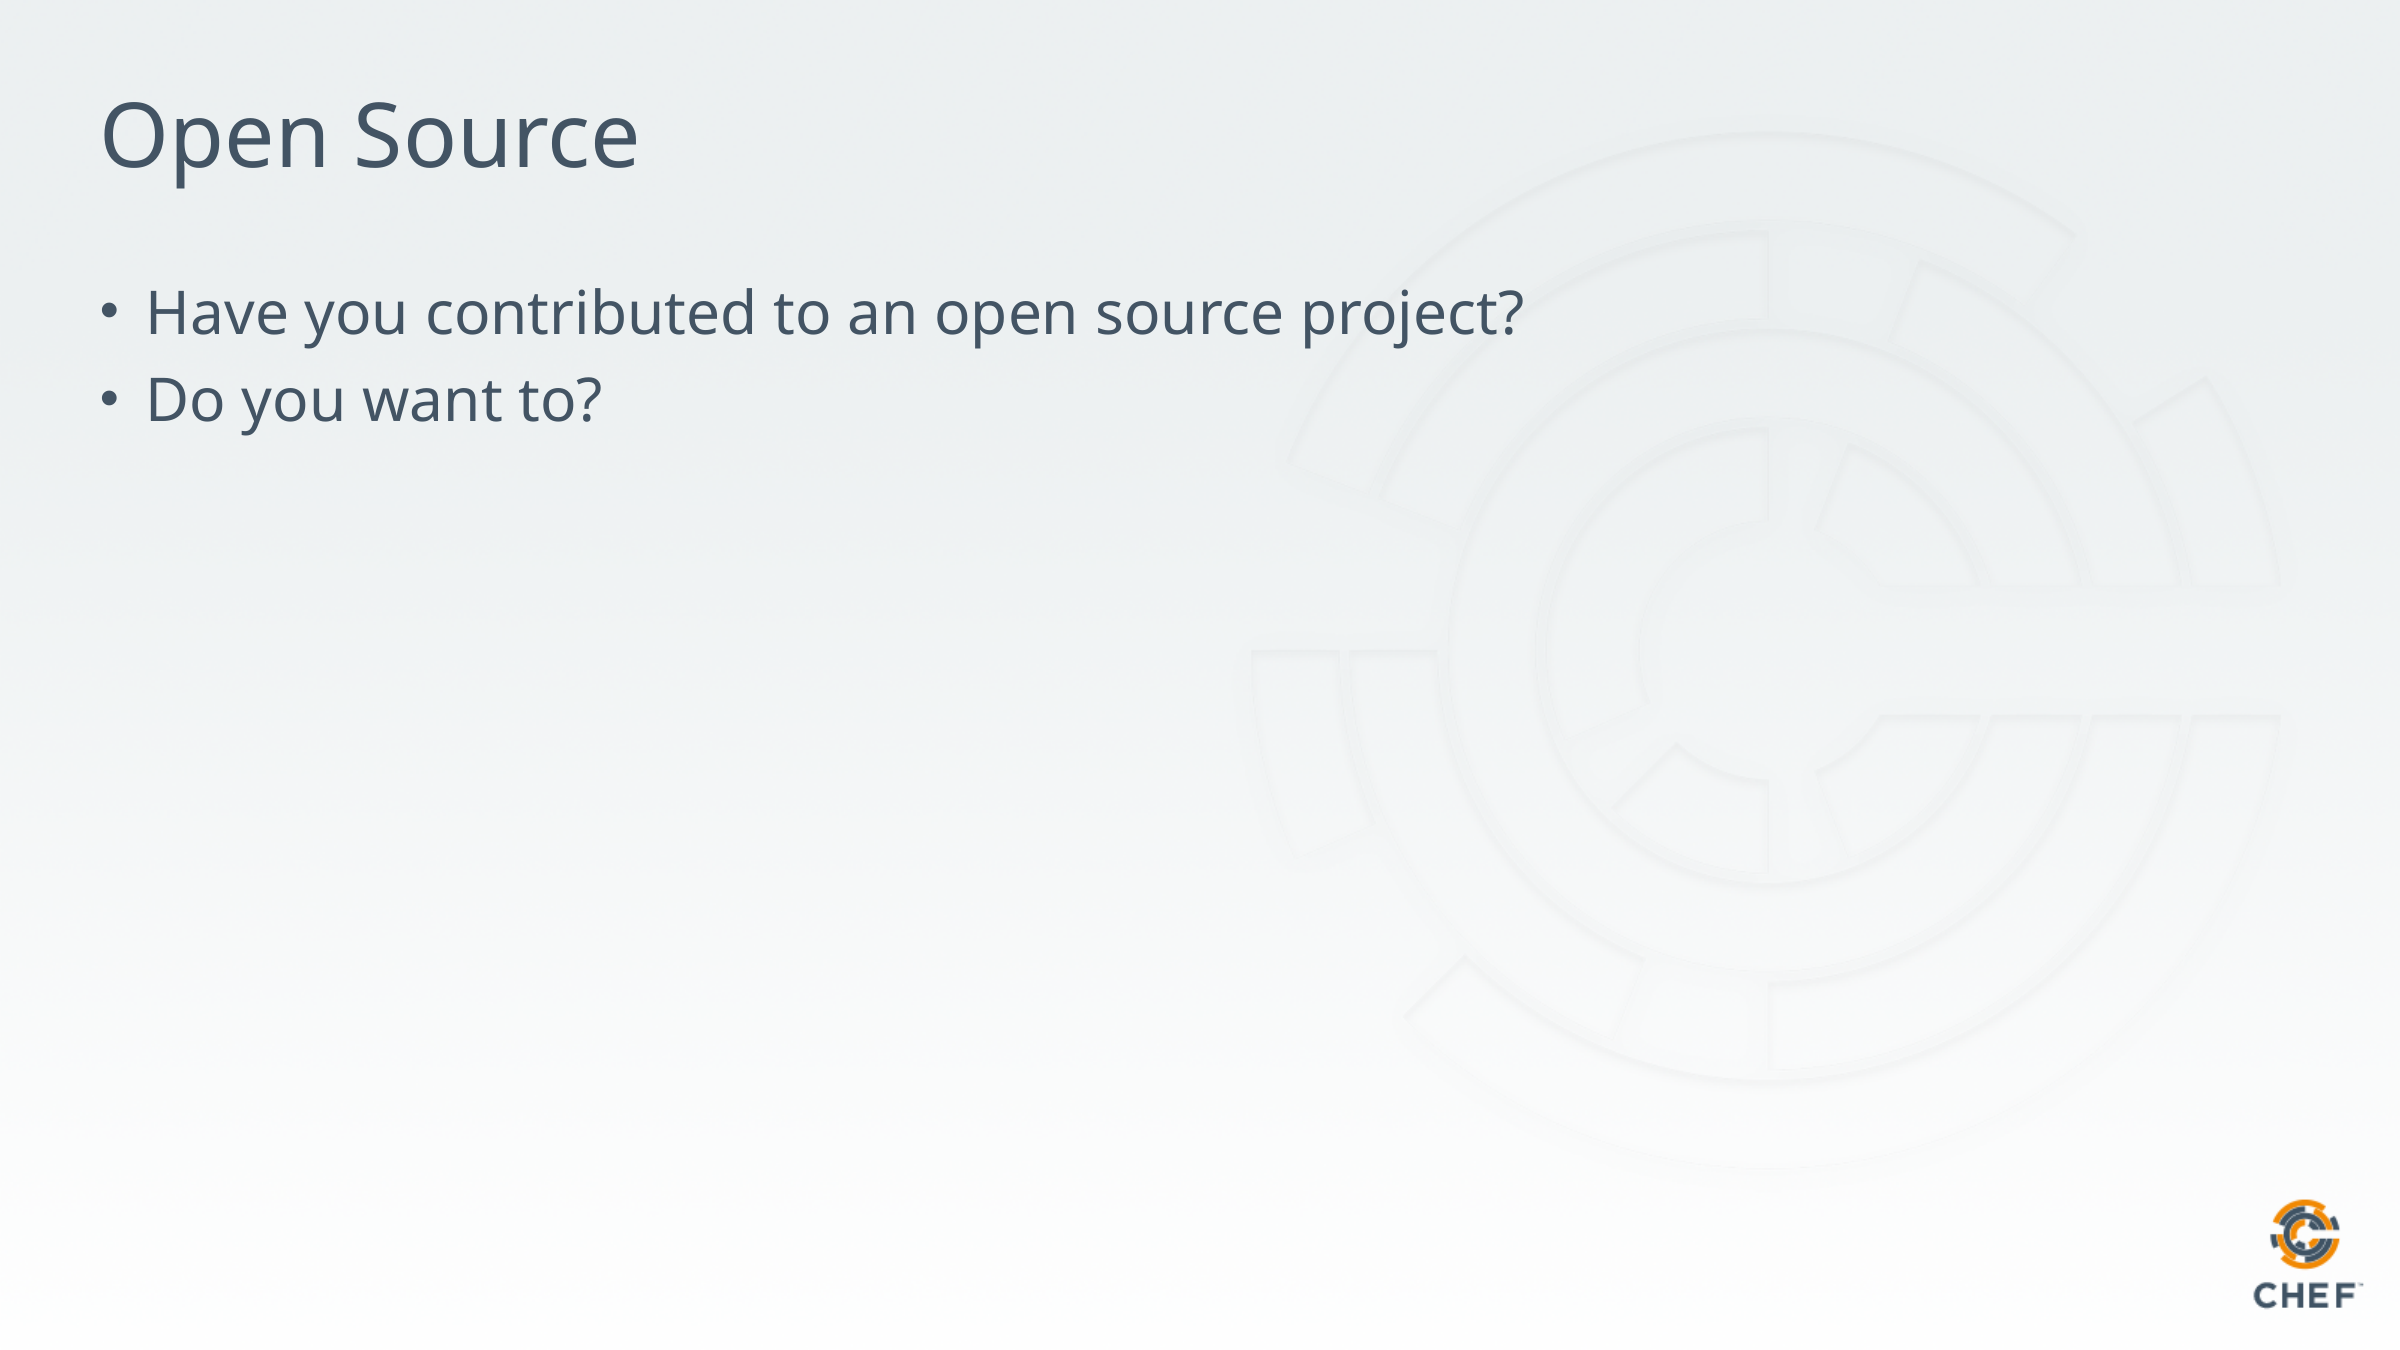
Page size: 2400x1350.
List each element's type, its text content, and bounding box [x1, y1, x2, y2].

list Have you contributed to an open source project? Do you want to? [99, 274, 2300, 1064]
picture [0, 0, 2400, 1350]
title Open Source [99, 90, 2300, 190]
